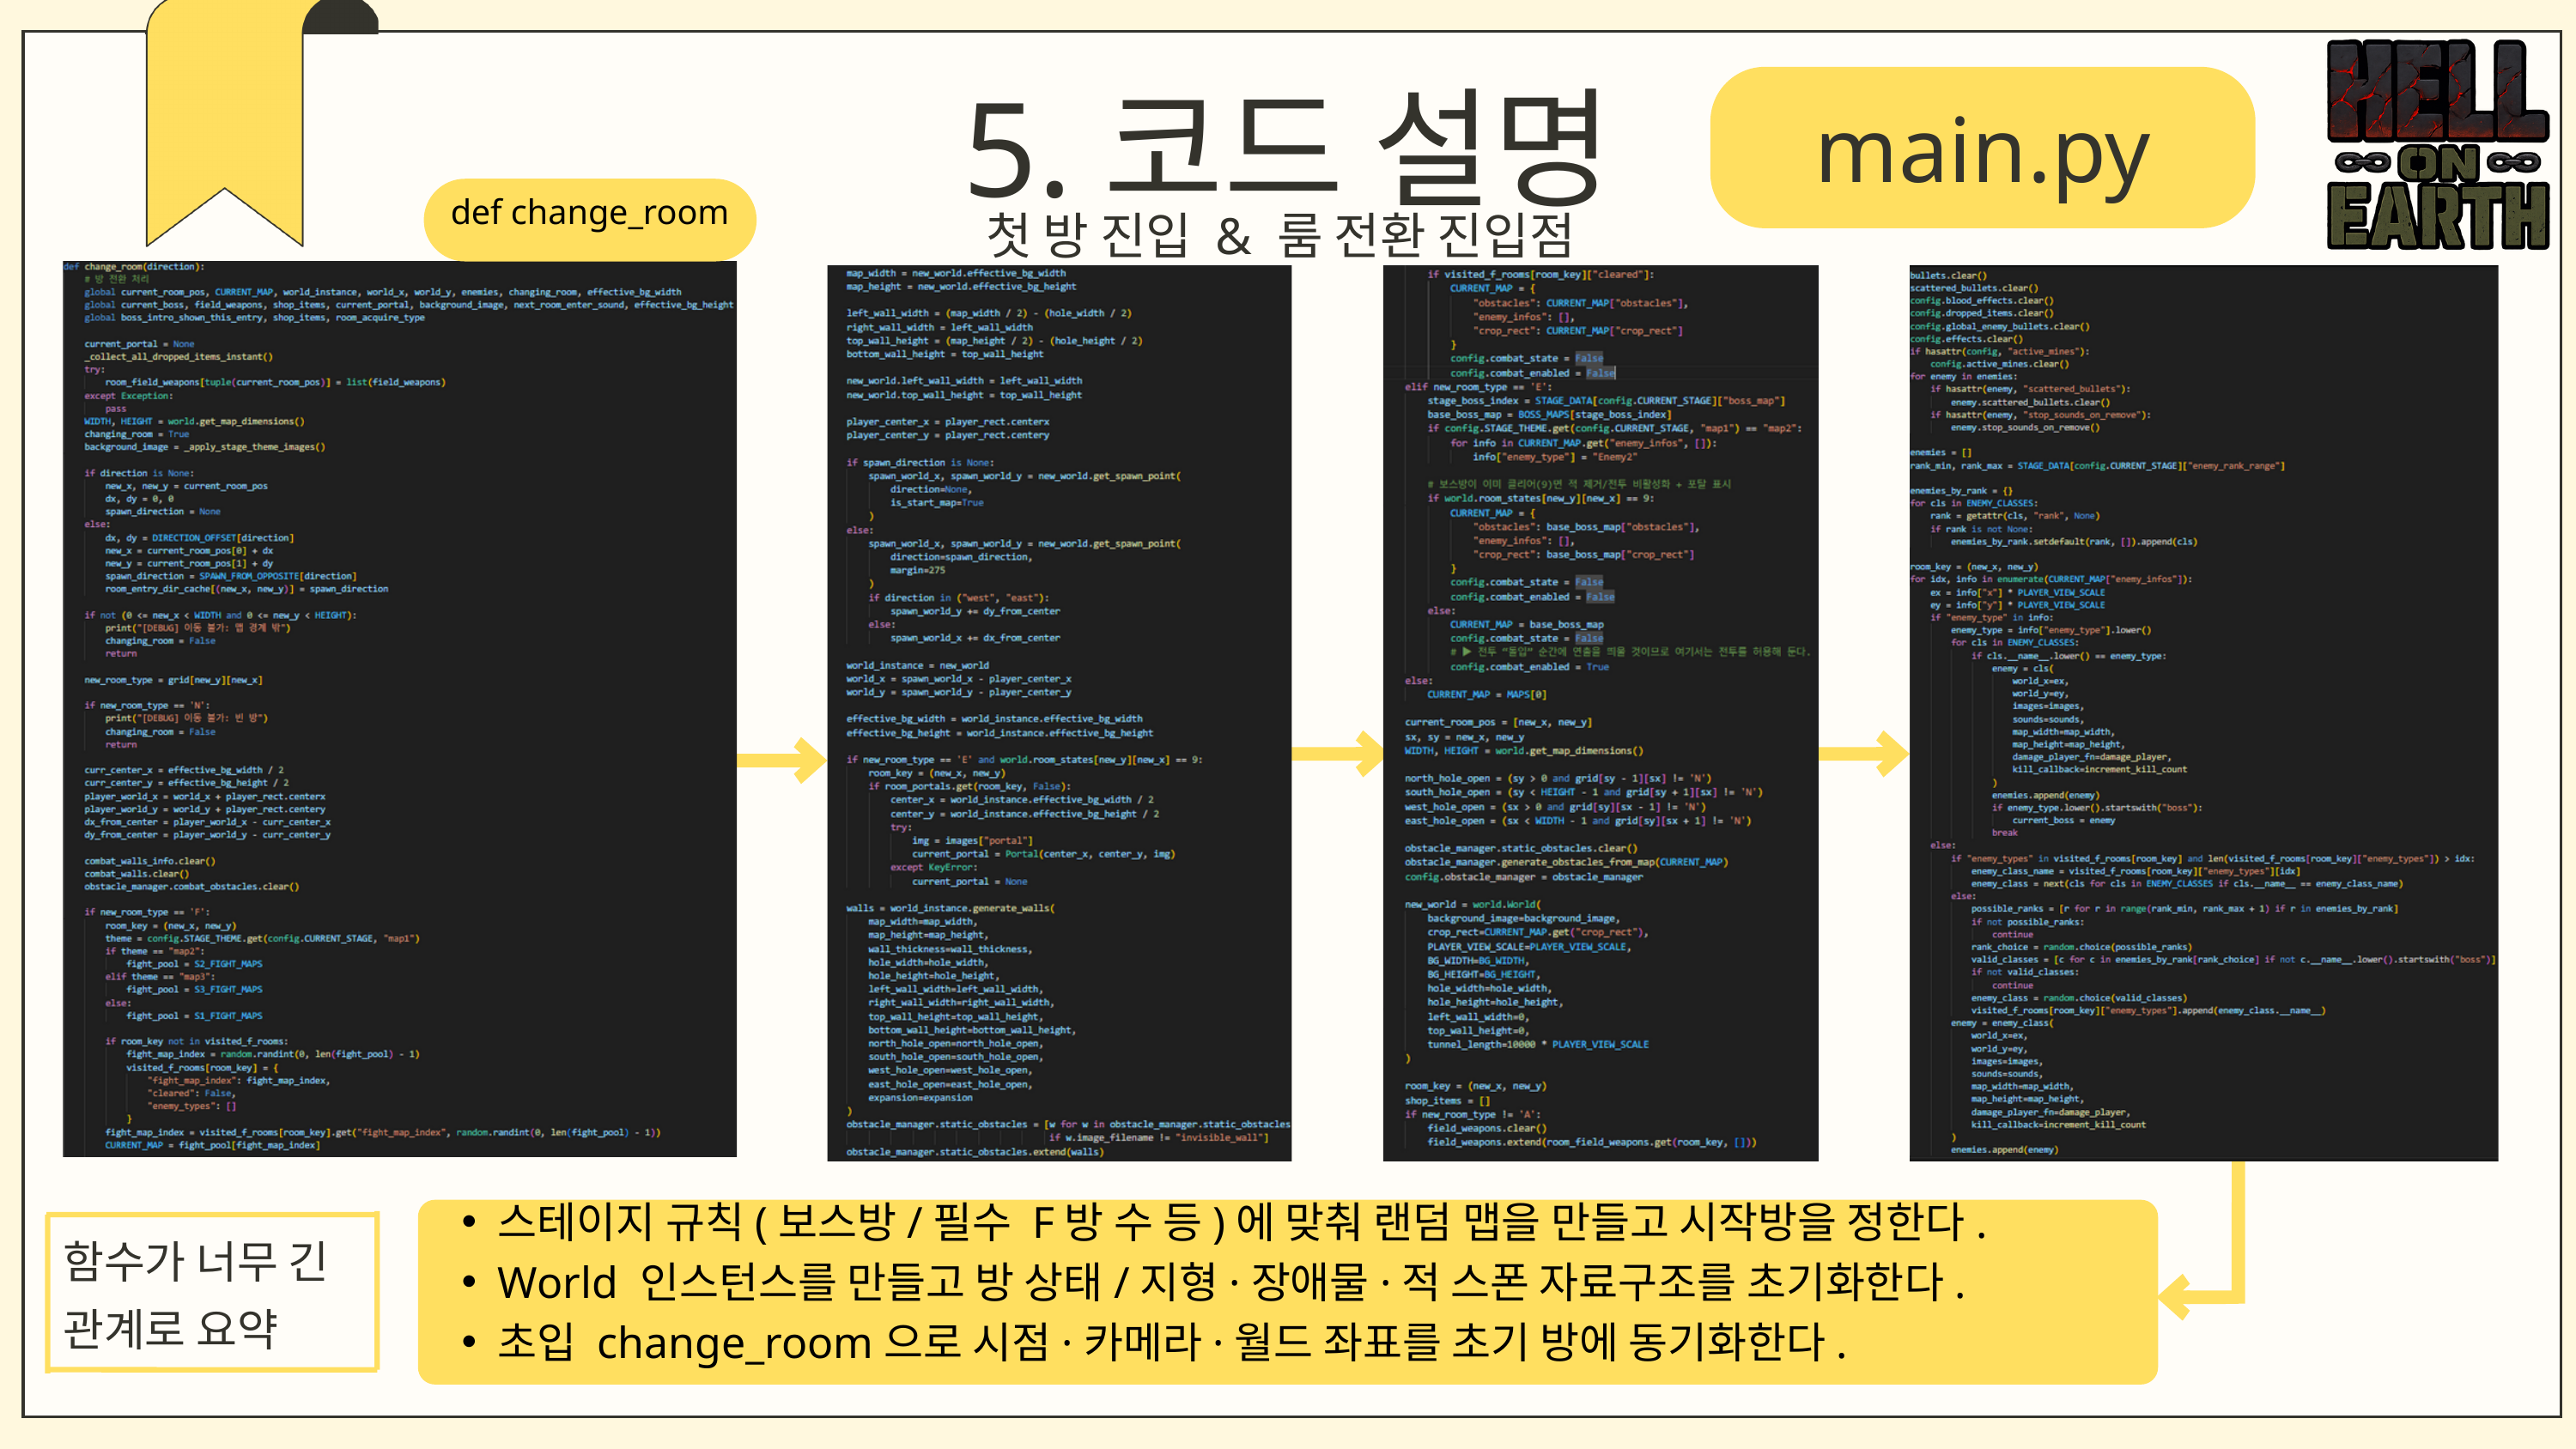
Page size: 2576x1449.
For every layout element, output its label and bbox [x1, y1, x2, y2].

text_box [1710, 66, 2256, 229]
text_box [144, 0, 379, 28]
text_box [2299, 6, 2576, 283]
text_box [423, 178, 757, 262]
text_box [22, 31, 2561, 1418]
text_box [417, 1199, 2159, 1385]
